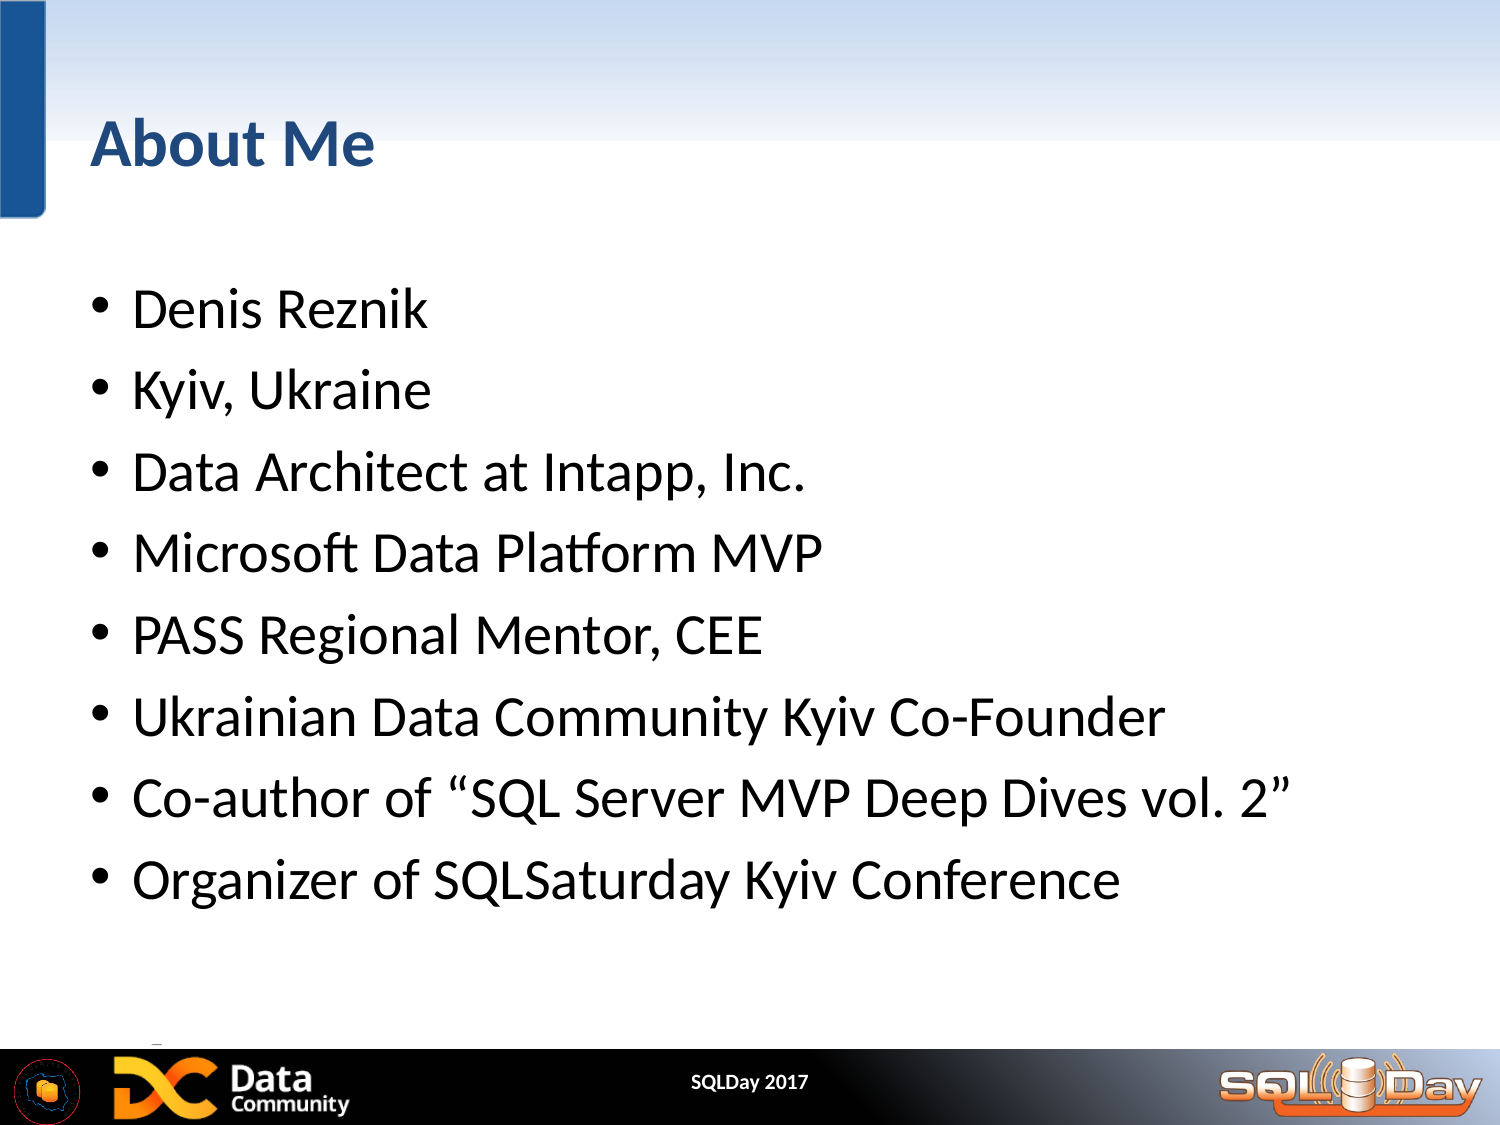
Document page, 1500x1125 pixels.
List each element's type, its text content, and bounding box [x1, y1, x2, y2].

picture [1219, 1053, 1483, 1117]
picture [0, 0, 46, 219]
picture [92, 1044, 378, 1125]
title About Me [75, 45, 1425, 233]
list Denis Reznik Kyiv, Ukraine Data Architect at Intapp, Inc. Microsoft Data Platform MVP PASS Regional Mentor, CEE Ukrainian Data Community Kyiv Co-Founder Co-author of “SQL Server MVP Deep Dives vol. 2” Organizer of SQLSaturday Kyiv Conference [75, 262, 1425, 1005]
picture [12, 1057, 81, 1125]
